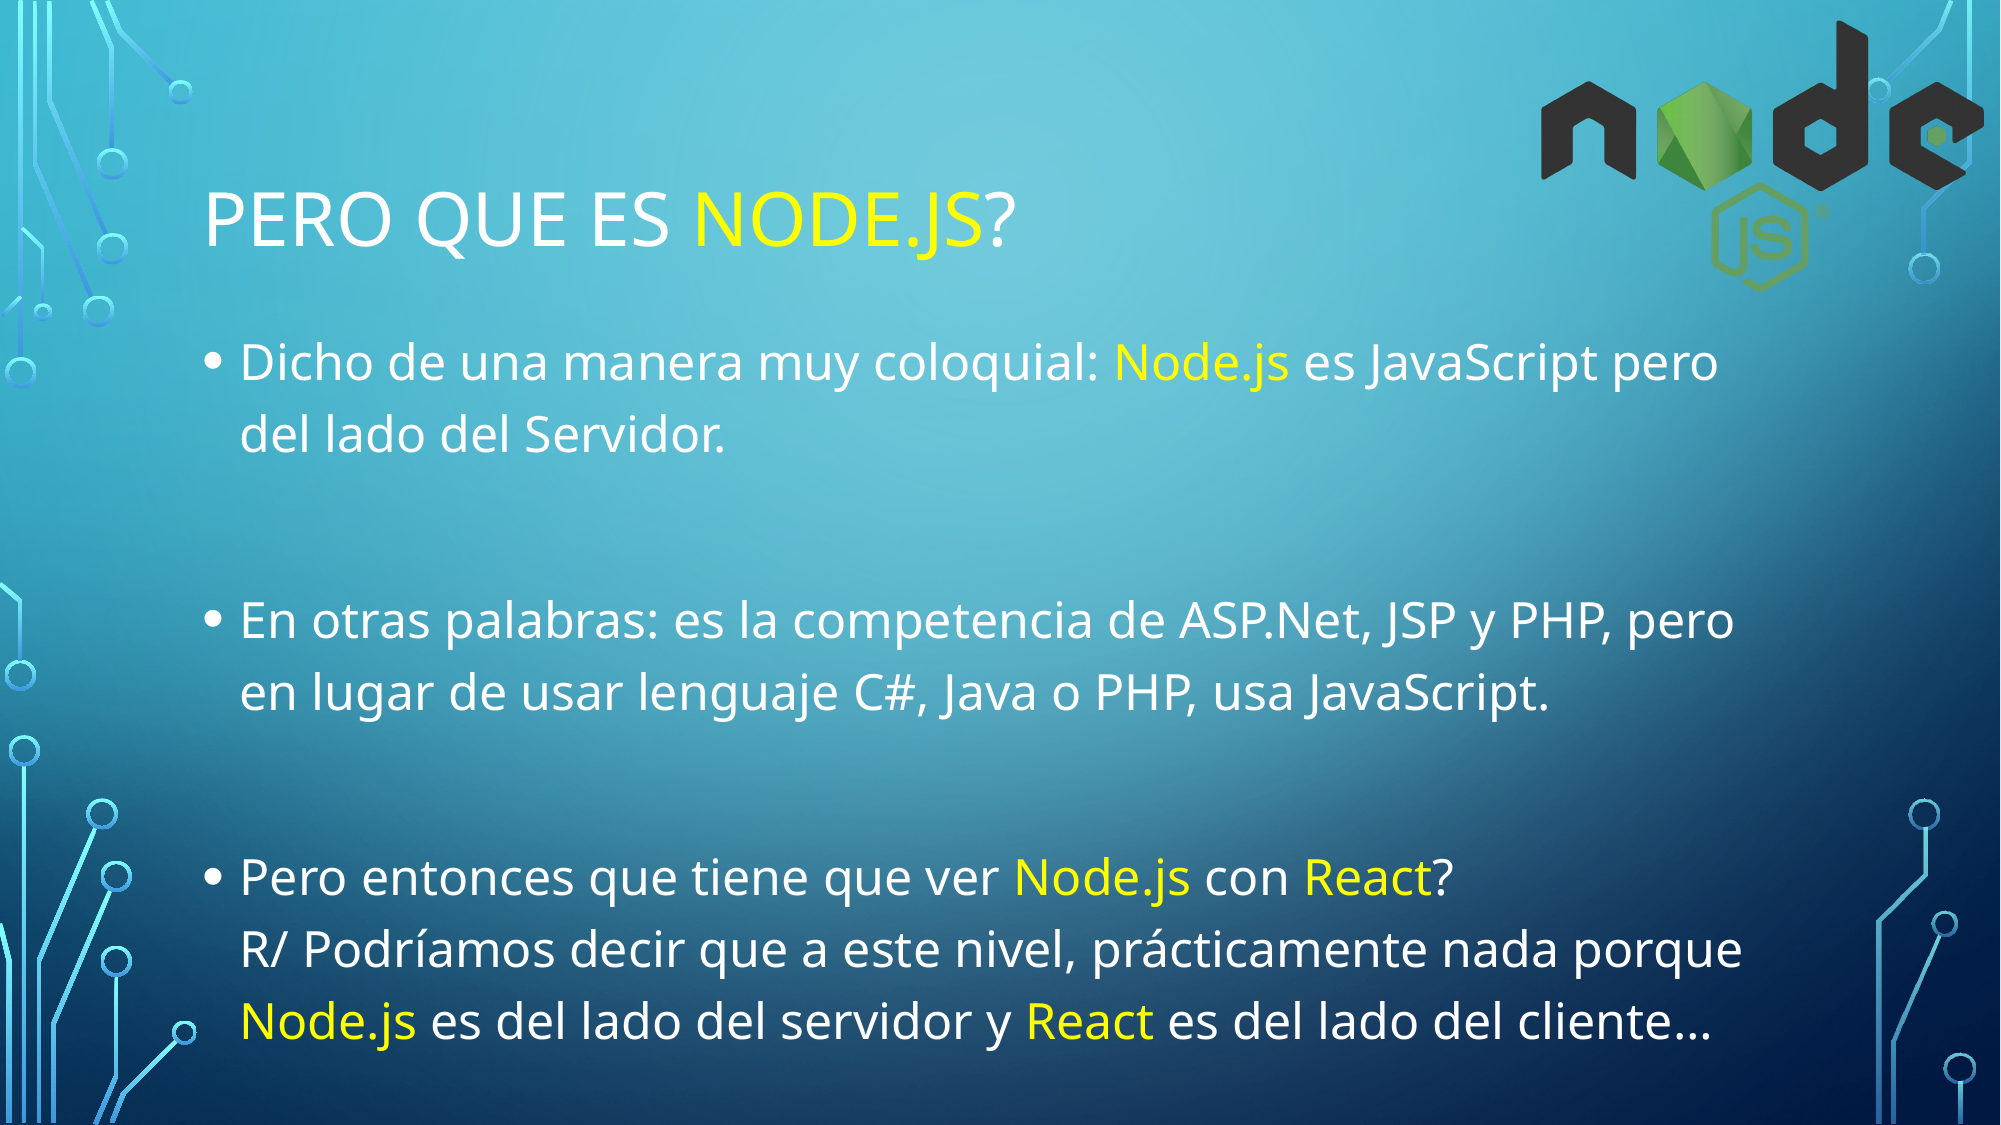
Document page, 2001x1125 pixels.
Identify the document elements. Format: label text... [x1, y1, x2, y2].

list Dicho de una manera muy coloquial: Node.js es JavaScript pero del lado del Servidor. En otras palabras: es la competencia de ASP.Net, JSP y PHP, pero en lugar de usar lenguaje C#, Java o PHP, usa JavaScript. Pero entonces que tiene que ver Node.js con React? R/ Podríamos decir que a este nivel, prácticamente nada porque Node.js es del lado del servidor y React es del lado del cliente… [187, 310, 1813, 1063]
title Pero Que es Node.JS? [187, 101, 1813, 310]
picture [1541, 20, 1984, 292]
